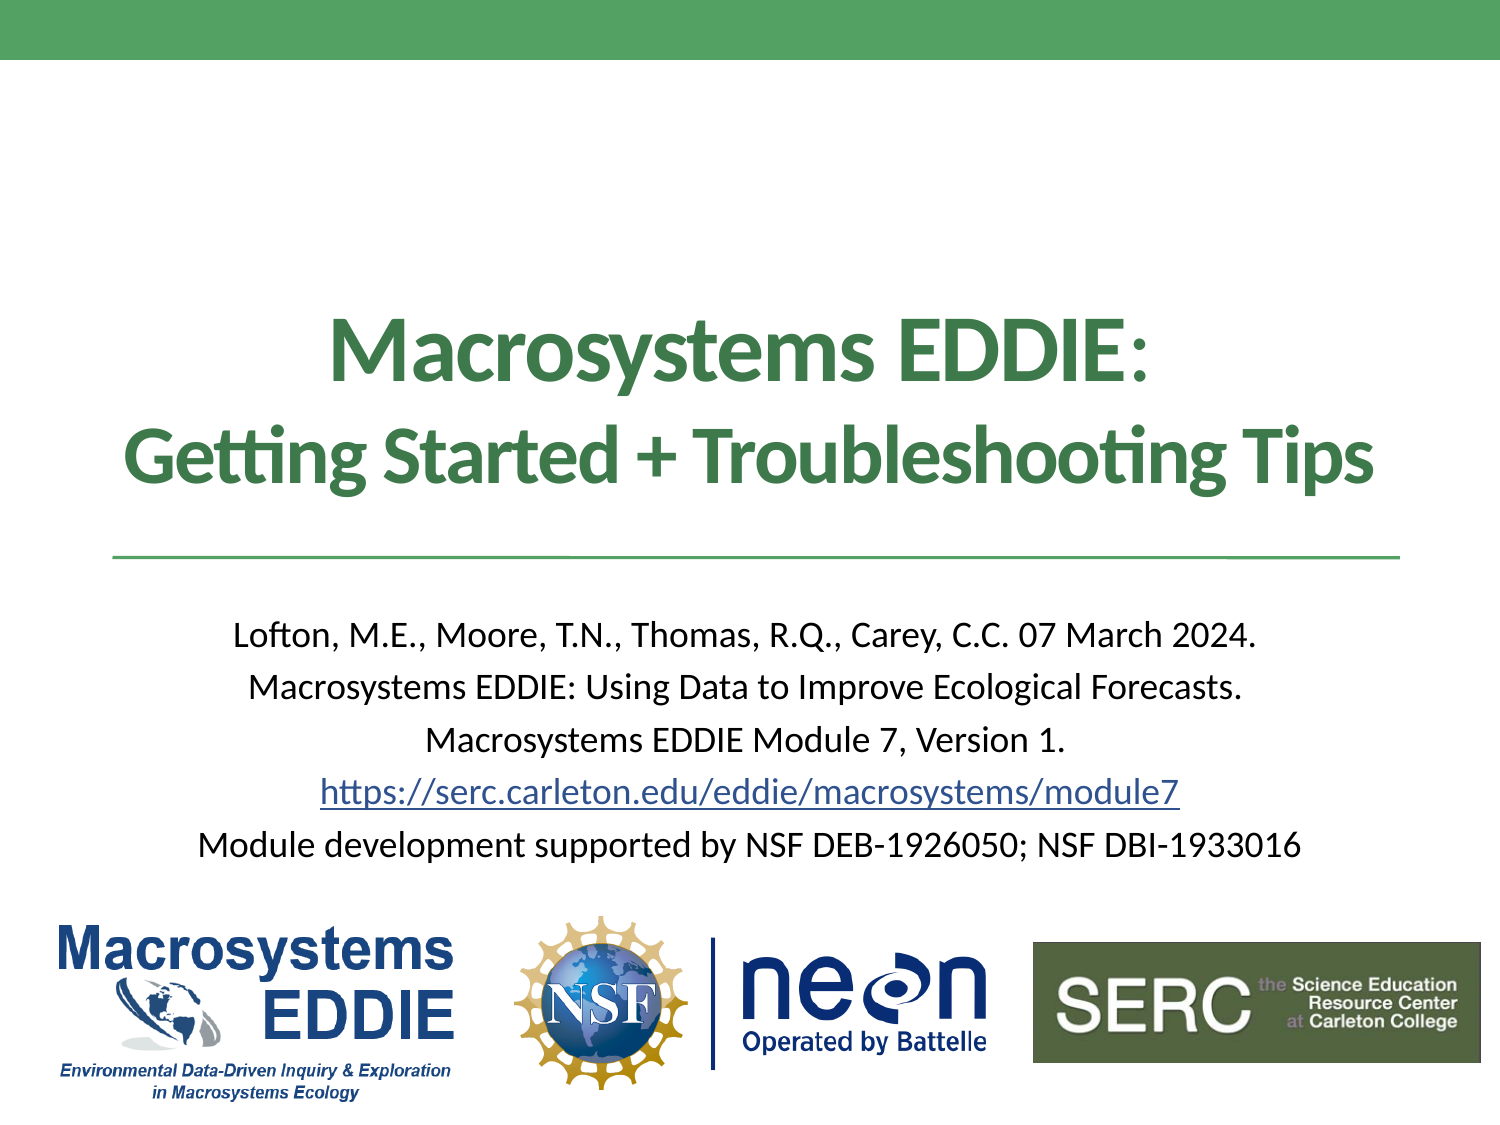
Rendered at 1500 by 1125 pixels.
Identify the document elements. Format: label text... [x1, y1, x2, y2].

picture [514, 916, 986, 1091]
picture [19, 889, 495, 1117]
picture [1033, 942, 1481, 1064]
title Macrosystems EDDIE: Getting Started + Troubleshooting Tips [0, 153, 1500, 602]
subtitle Lofton, M.E., Moore, T.N., Thomas, R.Q., Carey, C.C. 07 March 2024. Macrosystems EDDIE: Using Data to Improve Ecological Forecasts. Macrosystems EDDIE Module 7, Version 1. https://serc.carleton.edu/eddie/macrosystems/module7 Module development supported by NSF DEB-1926050; NSF DBI-1933016 [0, 602, 1500, 891]
